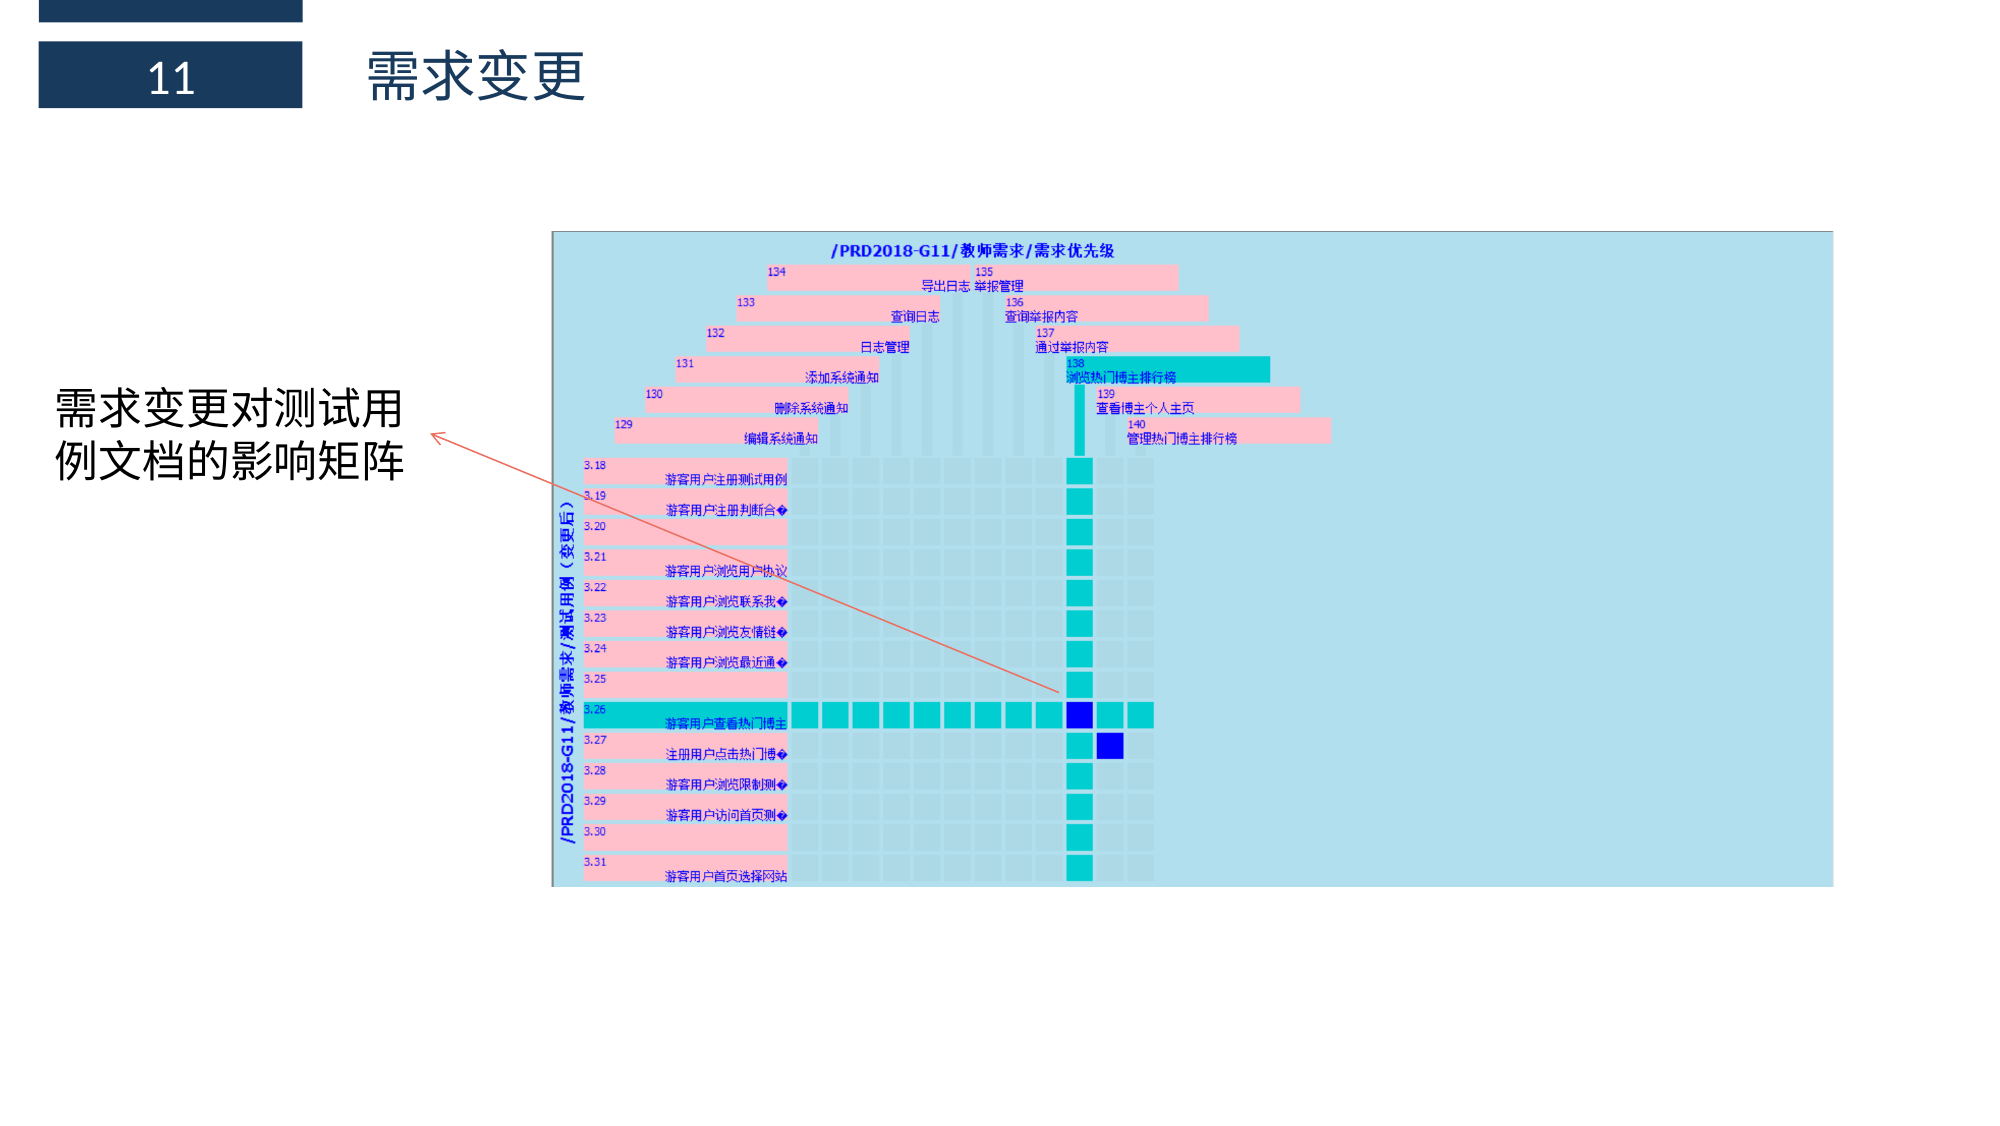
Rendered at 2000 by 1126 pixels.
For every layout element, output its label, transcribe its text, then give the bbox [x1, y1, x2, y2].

text_box 11 [37, 39, 305, 110]
text_box [37, 0, 305, 24]
text_box 需求变更 [350, 33, 1344, 115]
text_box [429, 433, 1060, 693]
picture [550, 231, 1835, 887]
text_box 需求变更对测试用例文档的影响矩阵 [40, 373, 431, 494]
